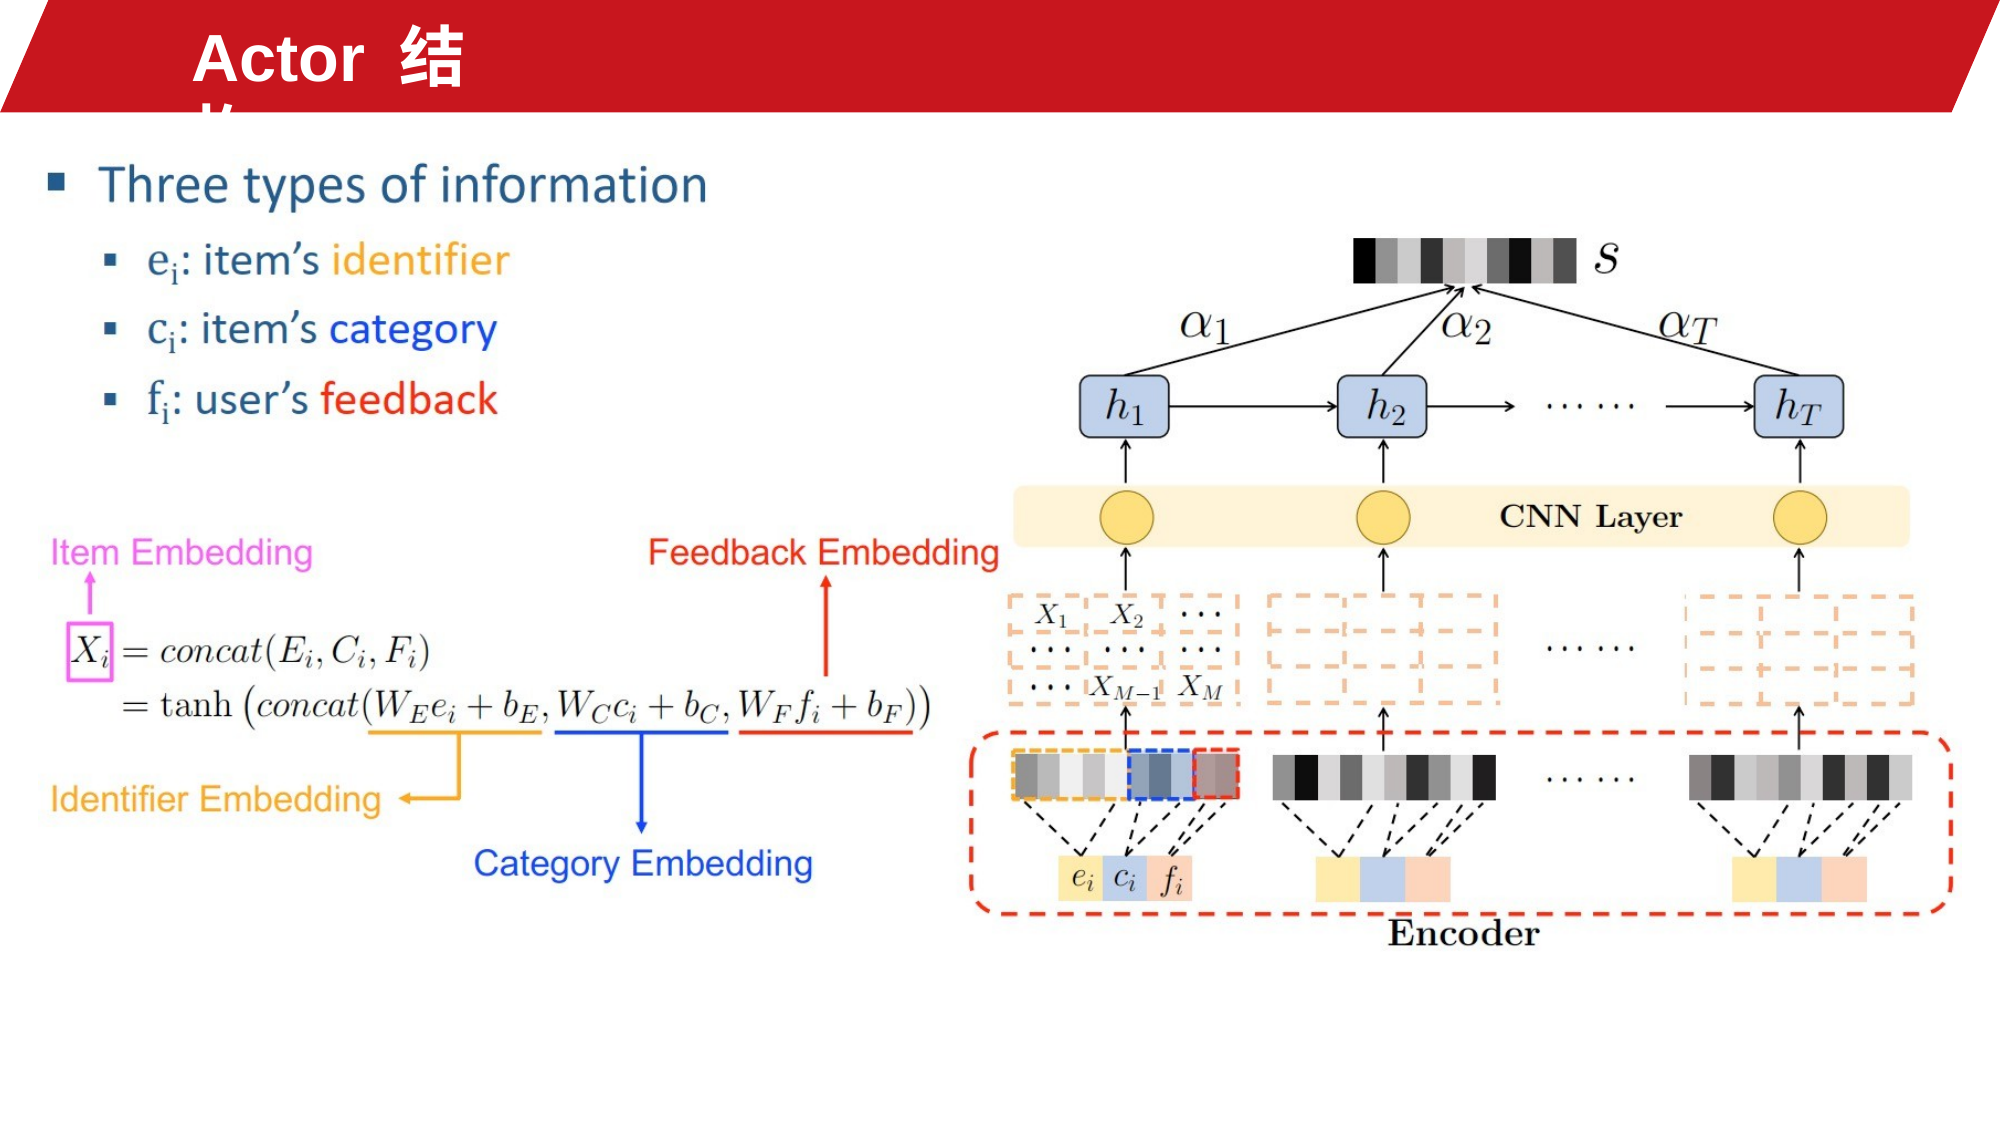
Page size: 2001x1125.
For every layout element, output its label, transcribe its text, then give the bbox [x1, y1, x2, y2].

picture [37, 154, 1963, 952]
title Actor 结构 [189, 12, 520, 151]
